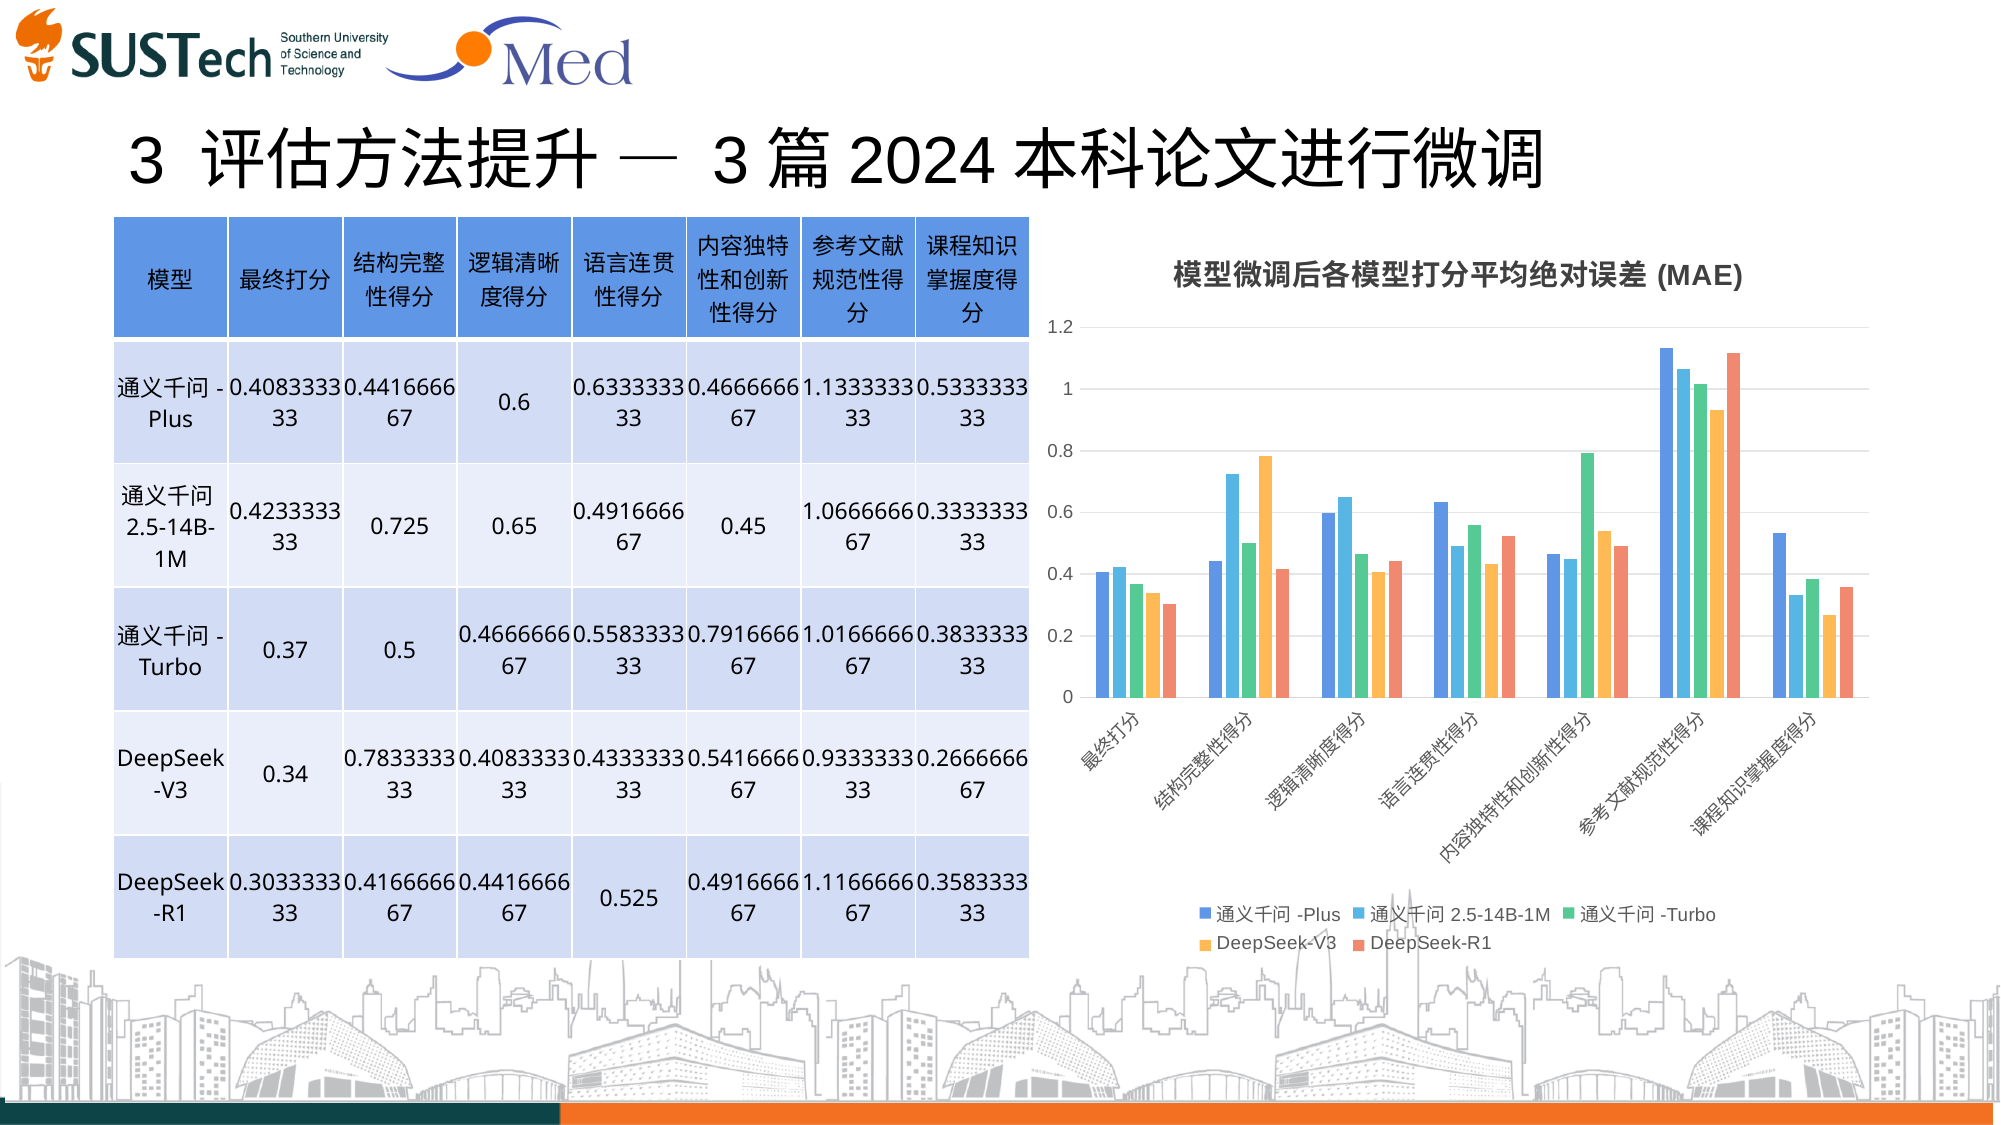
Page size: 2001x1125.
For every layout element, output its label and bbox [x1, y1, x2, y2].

chart [1030, 219, 1887, 961]
picture [385, 0, 640, 177]
text_box [0, 0, 2000, 1125]
